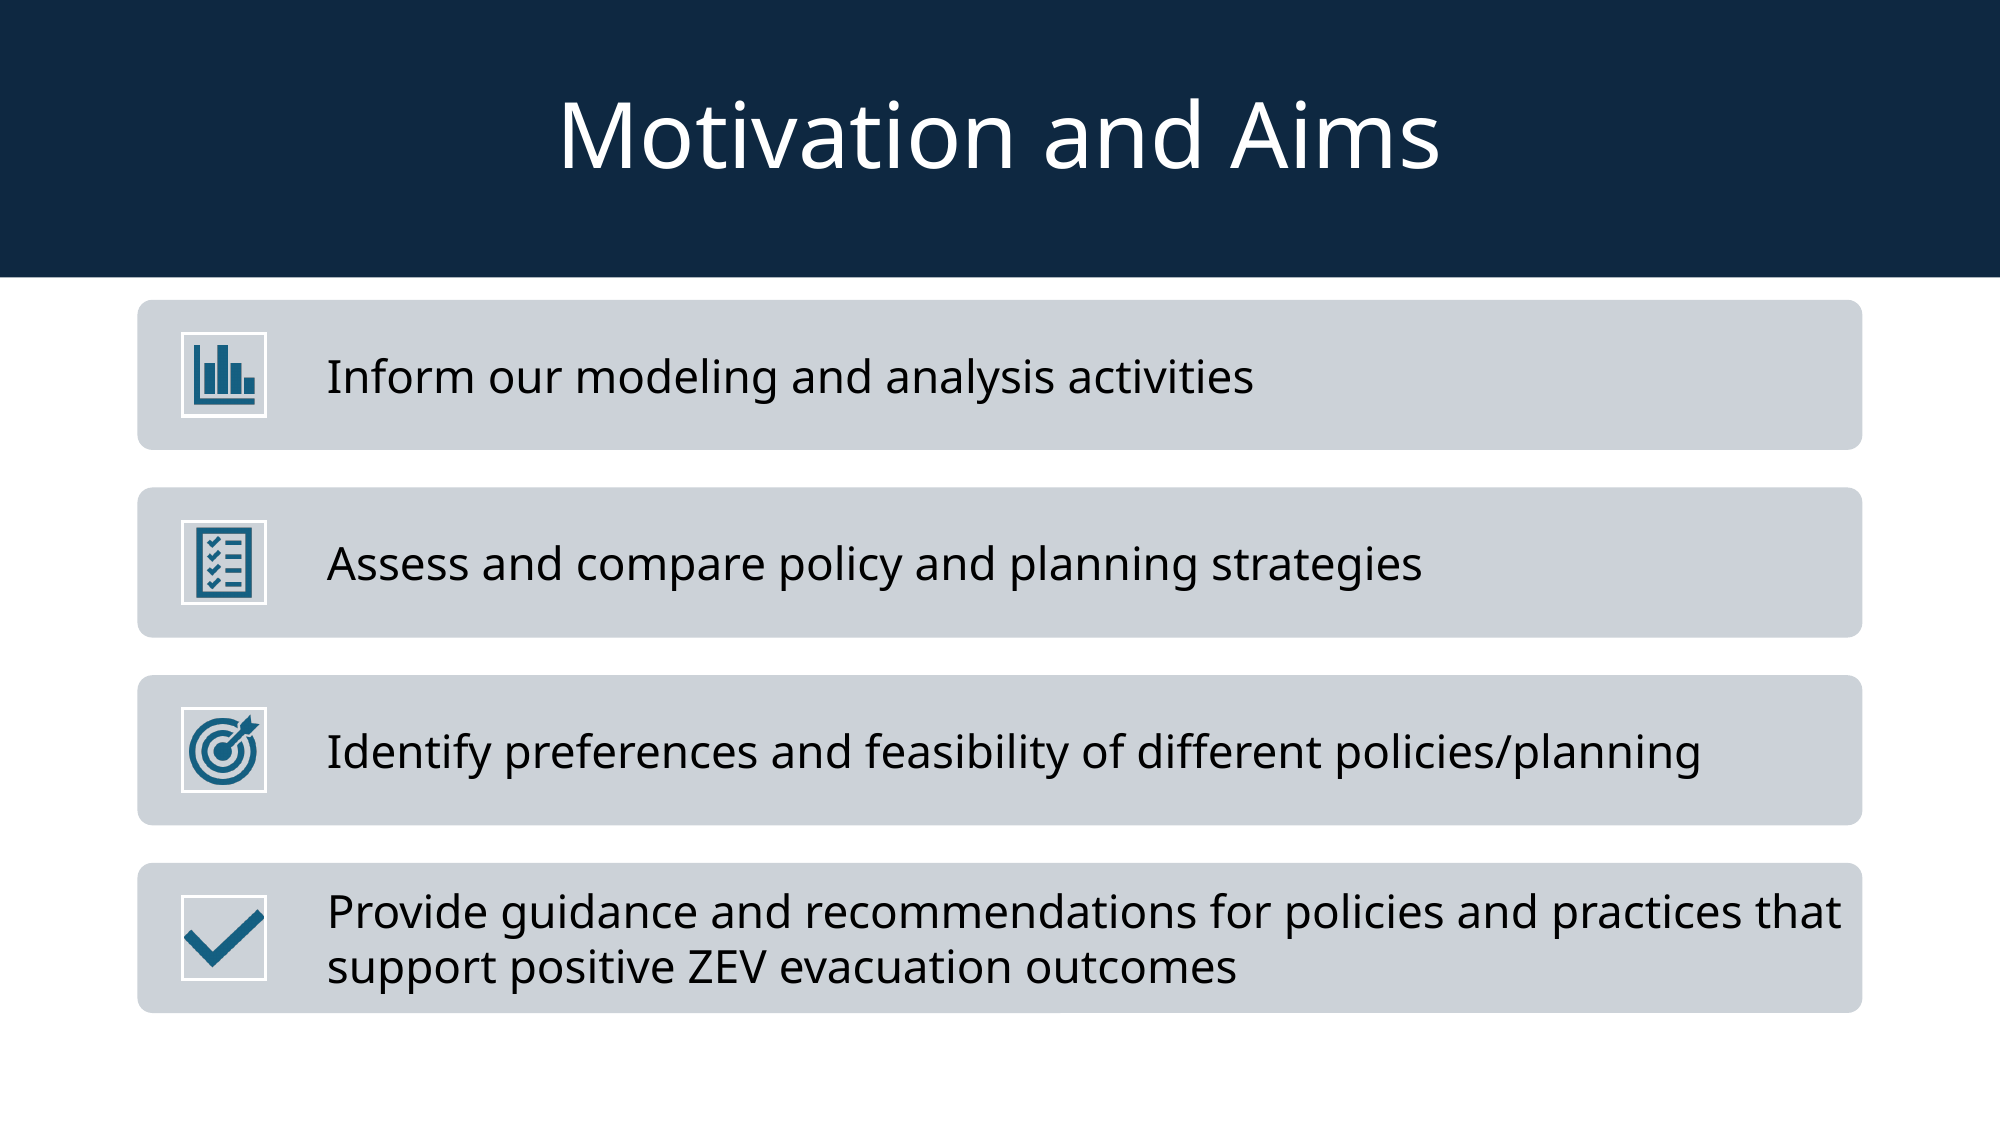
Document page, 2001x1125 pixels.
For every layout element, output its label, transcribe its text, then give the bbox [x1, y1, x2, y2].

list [136, 298, 1863, 1014]
title Motivation and Aims [0, 0, 2000, 278]
